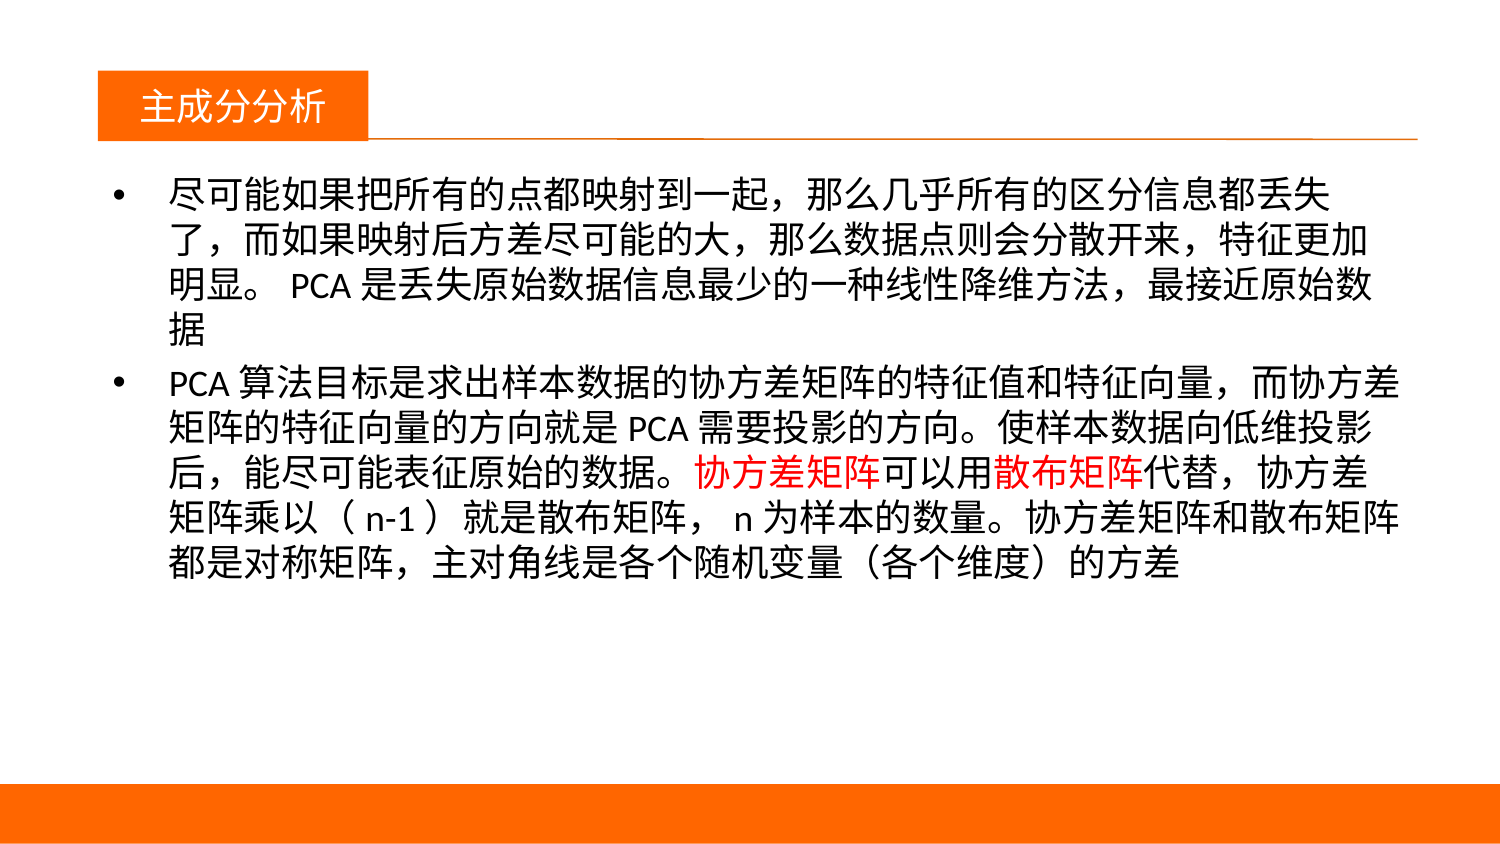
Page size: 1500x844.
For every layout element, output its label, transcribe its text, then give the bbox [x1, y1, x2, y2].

text_box 主成分分析 [96, 68, 370, 143]
text_box 尽可能如果把所有的点都映射到一起，那么几乎所有的区分信息都丢失了，而如果映射后方差尽可能的大，那么数据点则会分散开来，特征更加明显。PCA是丢失原始数据信息最少的一种线性降维方法，最接近原始数据 PCA算法目标是求出样本数据的协方差矩阵的特征值和特征向量，而协方差矩阵的特征向量的方向就是PCA需要投影的方向。使样本数据向低维投影后，能尽可能表征原始的数据。协方差矩阵可以用散布矩阵代替，协方差矩阵乘以（n-1）就是散布矩阵，n为样本的数量。协方差矩阵和散布矩阵都是对称矩阵，主对角线是各个随机变量（各个维度）的方差 [97, 164, 1418, 592]
text_box [0, 782, 1500, 844]
text_box [99, 70, 130, 147]
